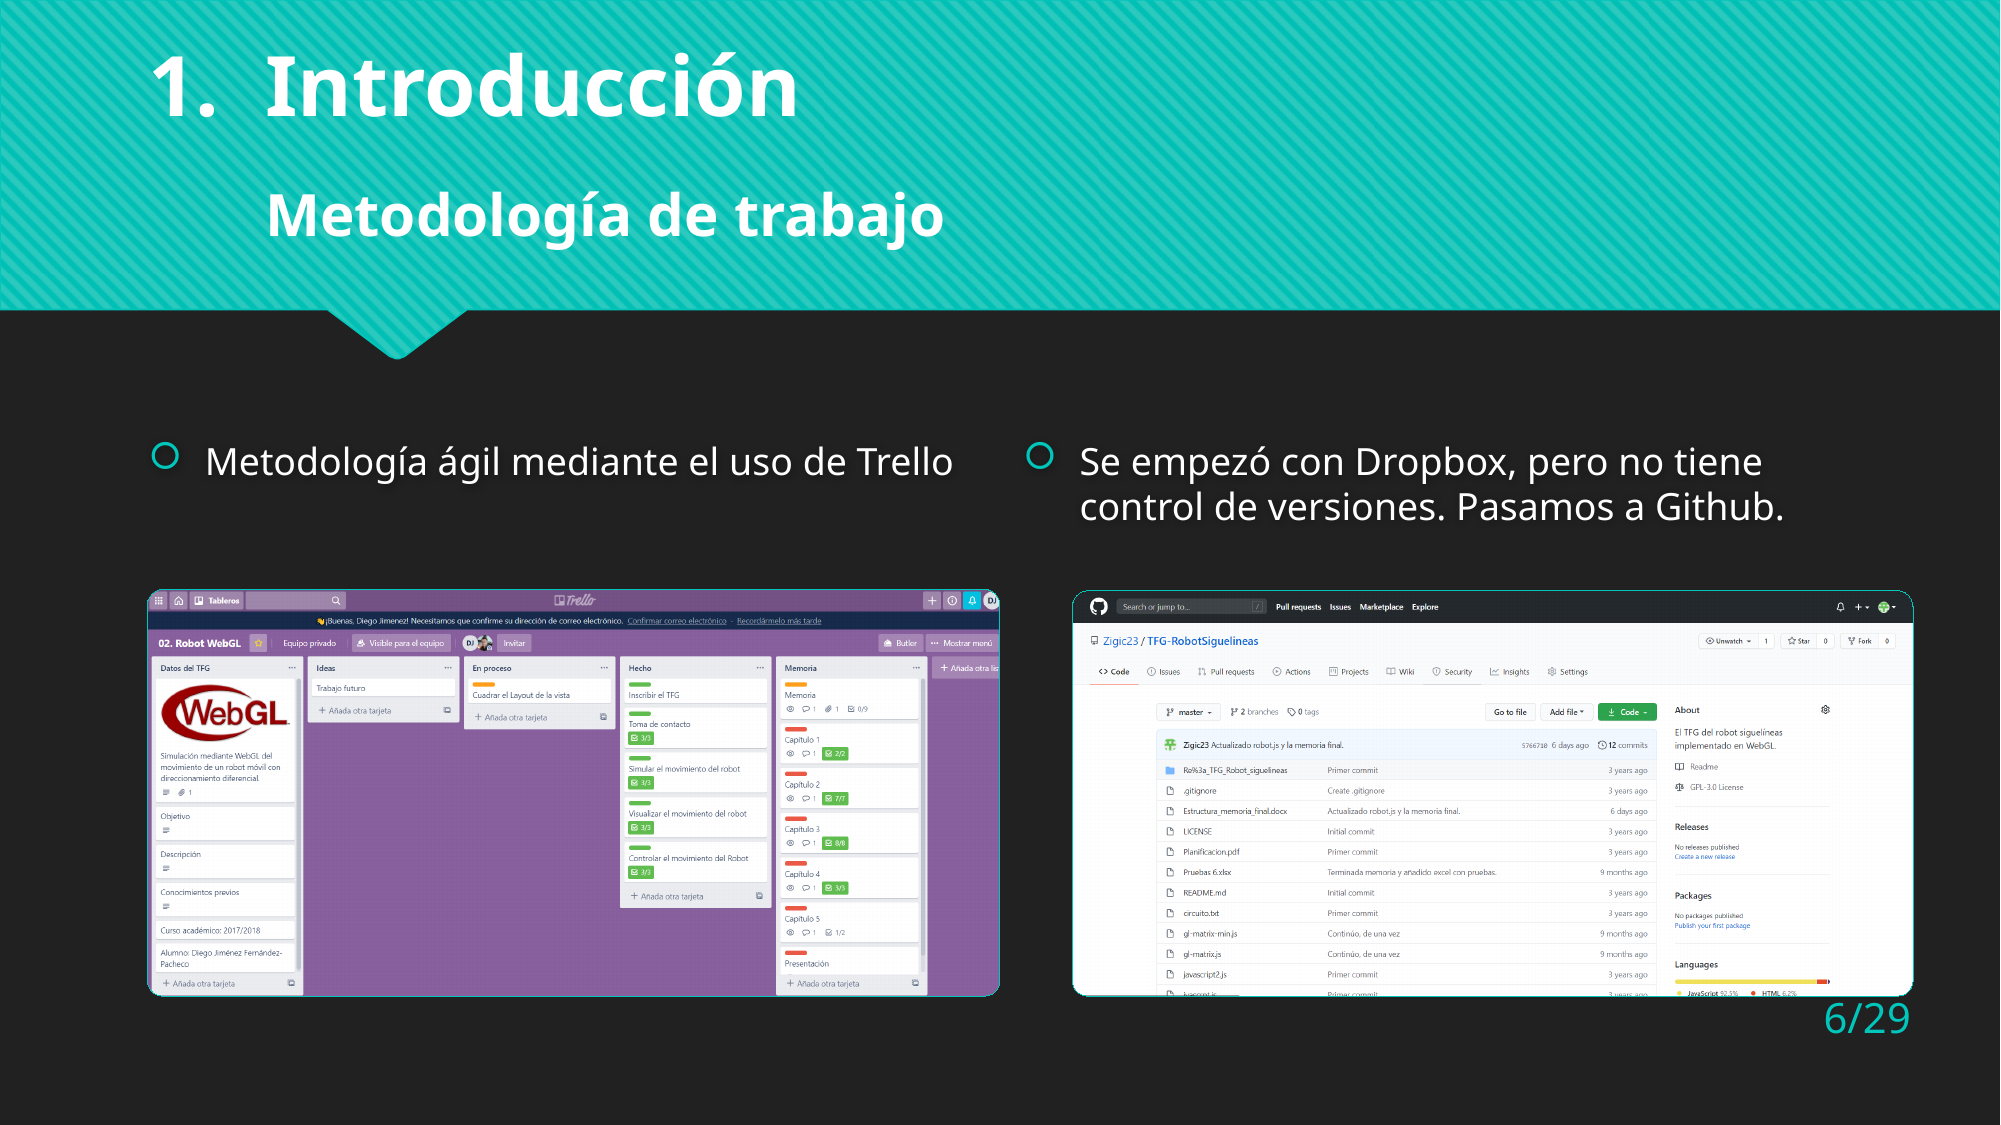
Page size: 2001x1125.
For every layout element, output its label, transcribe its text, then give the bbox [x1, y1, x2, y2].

text_box 1. Introducción Metodología de trabajo [133, 26, 1187, 256]
picture [147, 588, 1001, 997]
picture [1072, 590, 1914, 997]
list Metodología ágil mediante el uso de Trello Se empezó con Dropbox, pero no tiene control de versiones. Pasamos a Github. [133, 409, 1914, 643]
slide_number 6/29 [1751, 970, 1926, 1051]
